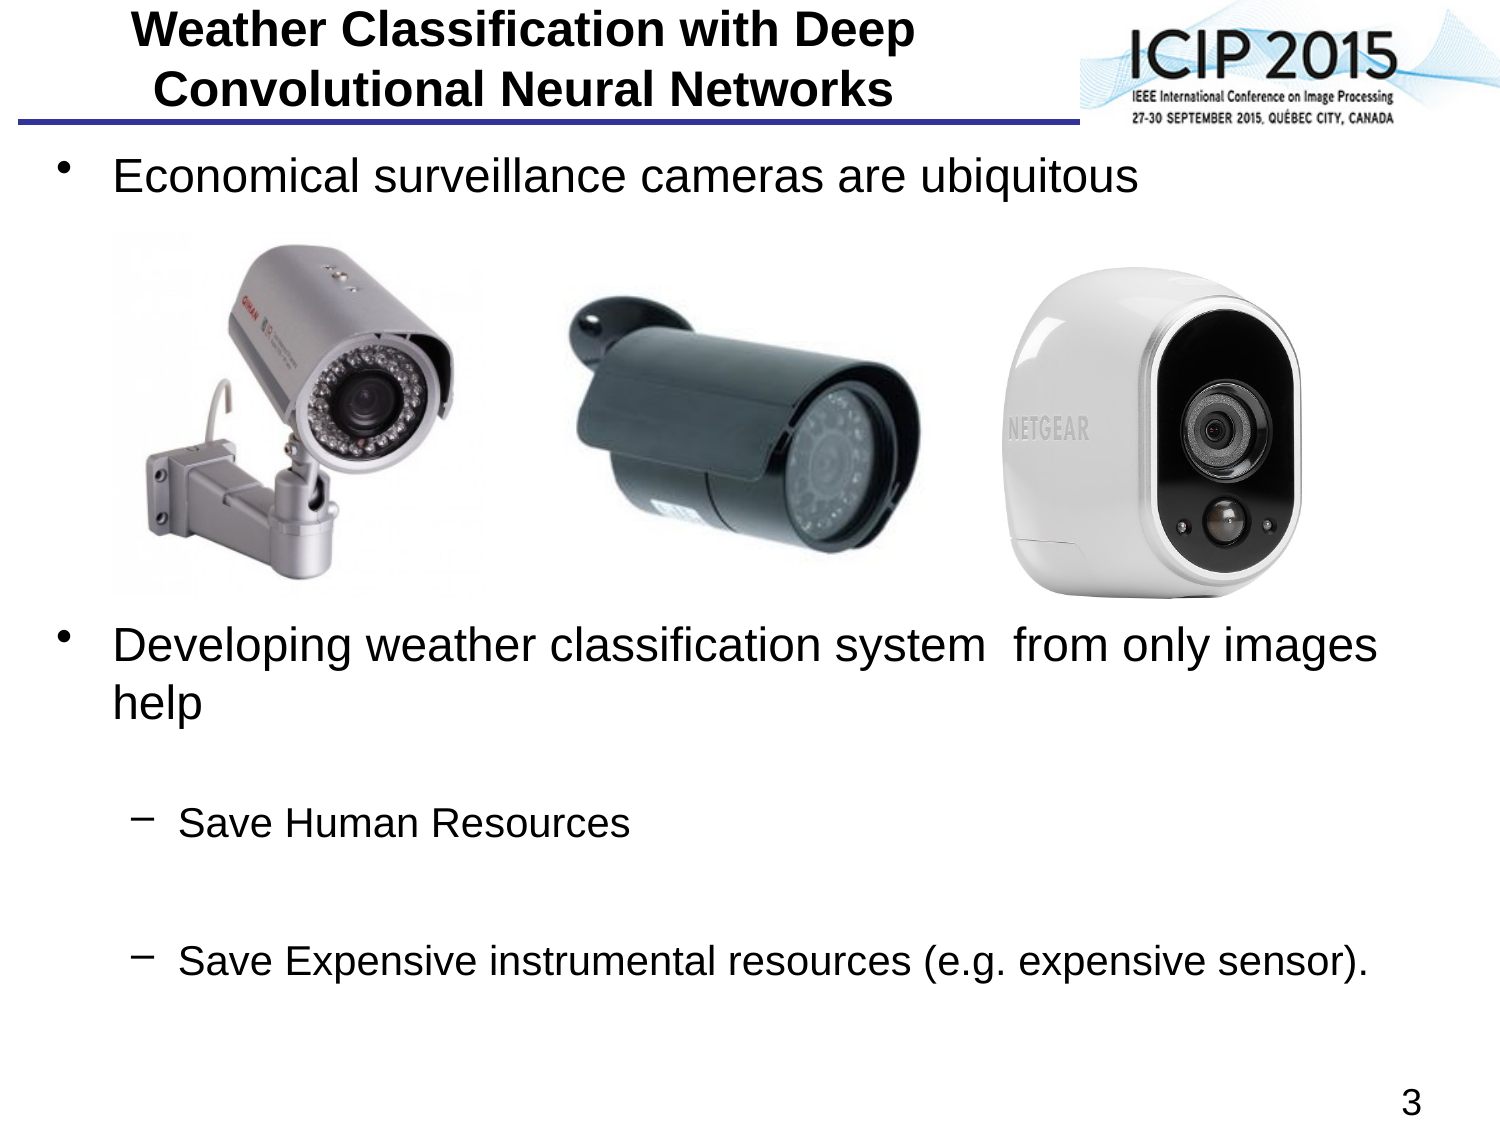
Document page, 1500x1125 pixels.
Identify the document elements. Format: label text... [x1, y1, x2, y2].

text_box 3 [1328, 1070, 1496, 1098]
title Weather Classification with Deep Convolutional Neural Networks [0, 11, 1122, 102]
list Economical surveillance cameras are ubiquitous Developing weather classification system from only images help Save Human Resources Save Expensive instrumental resources (e.g. expensive sensor). [41, 137, 1459, 1071]
picture [985, 266, 1319, 600]
picture [112, 231, 485, 597]
picture [537, 231, 945, 610]
picture [1080, 0, 1500, 138]
